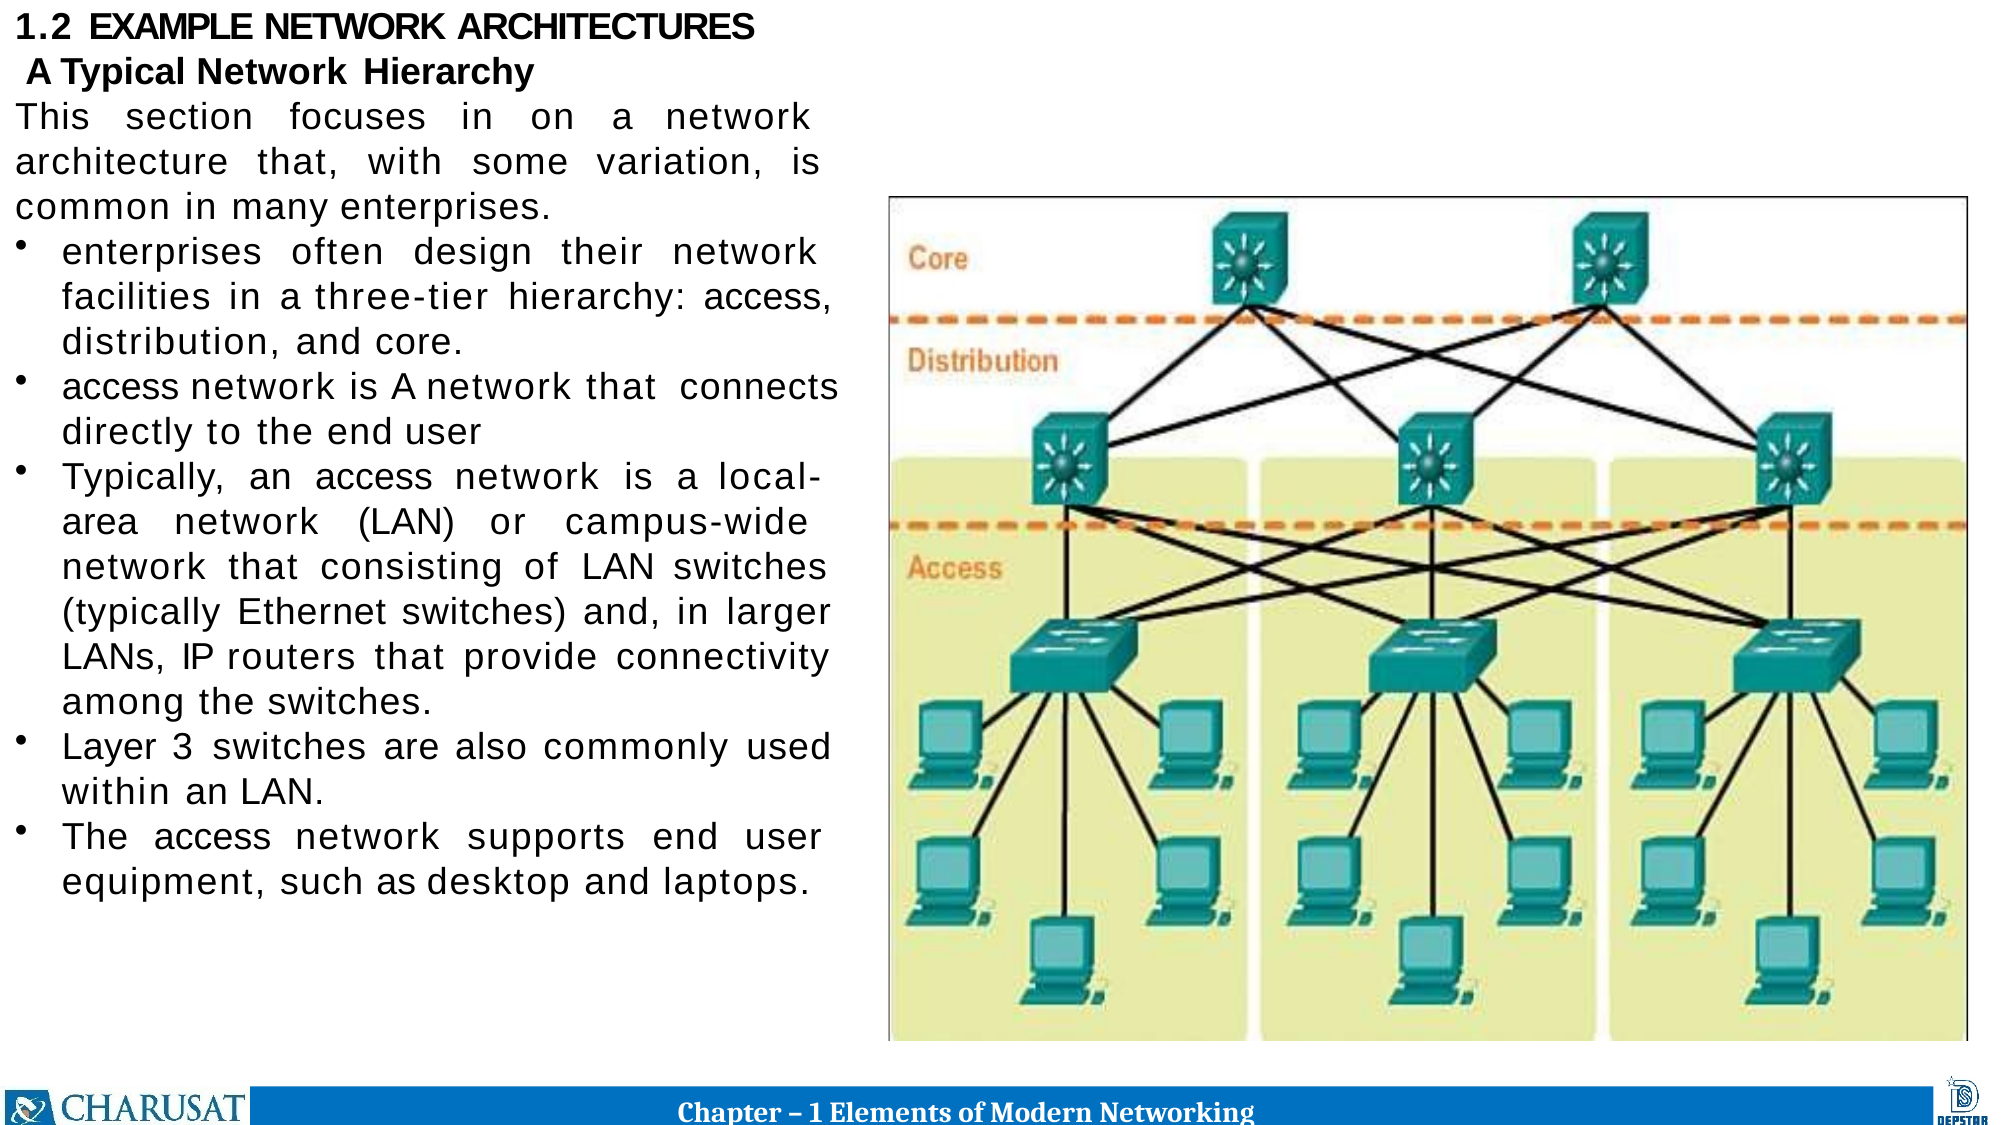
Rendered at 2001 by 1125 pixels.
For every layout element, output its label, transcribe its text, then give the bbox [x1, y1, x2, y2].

footer Chapter – 1 Elements of Modern Networking [252, 1086, 1932, 1125]
text_box [888, 196, 1969, 1041]
text_box 1.2 EXAMPLE NETWORK ARCHITECTURES A Typical Network Hierarchy This section focuses in on a network architecture that, with some variation, is common in many enterprises. enterprises often design their network facilities in a three-tier hierarchy: access, distribution, and core. access network is A network that connects directly to the end user Typically, an access network is a local- area network (LAN) or campus-wide network that consisting of LAN switches (typically Ethernet switches) and, in larger LANs, IP routers that provide connectivity among the switches. Layer 3 switches are also commonly used within an LAN. The access network supports end user equipment, such as desktop and laptops. [12, 0, 897, 903]
picture [0, 1085, 250, 1125]
picture [1937, 1075, 1989, 1125]
